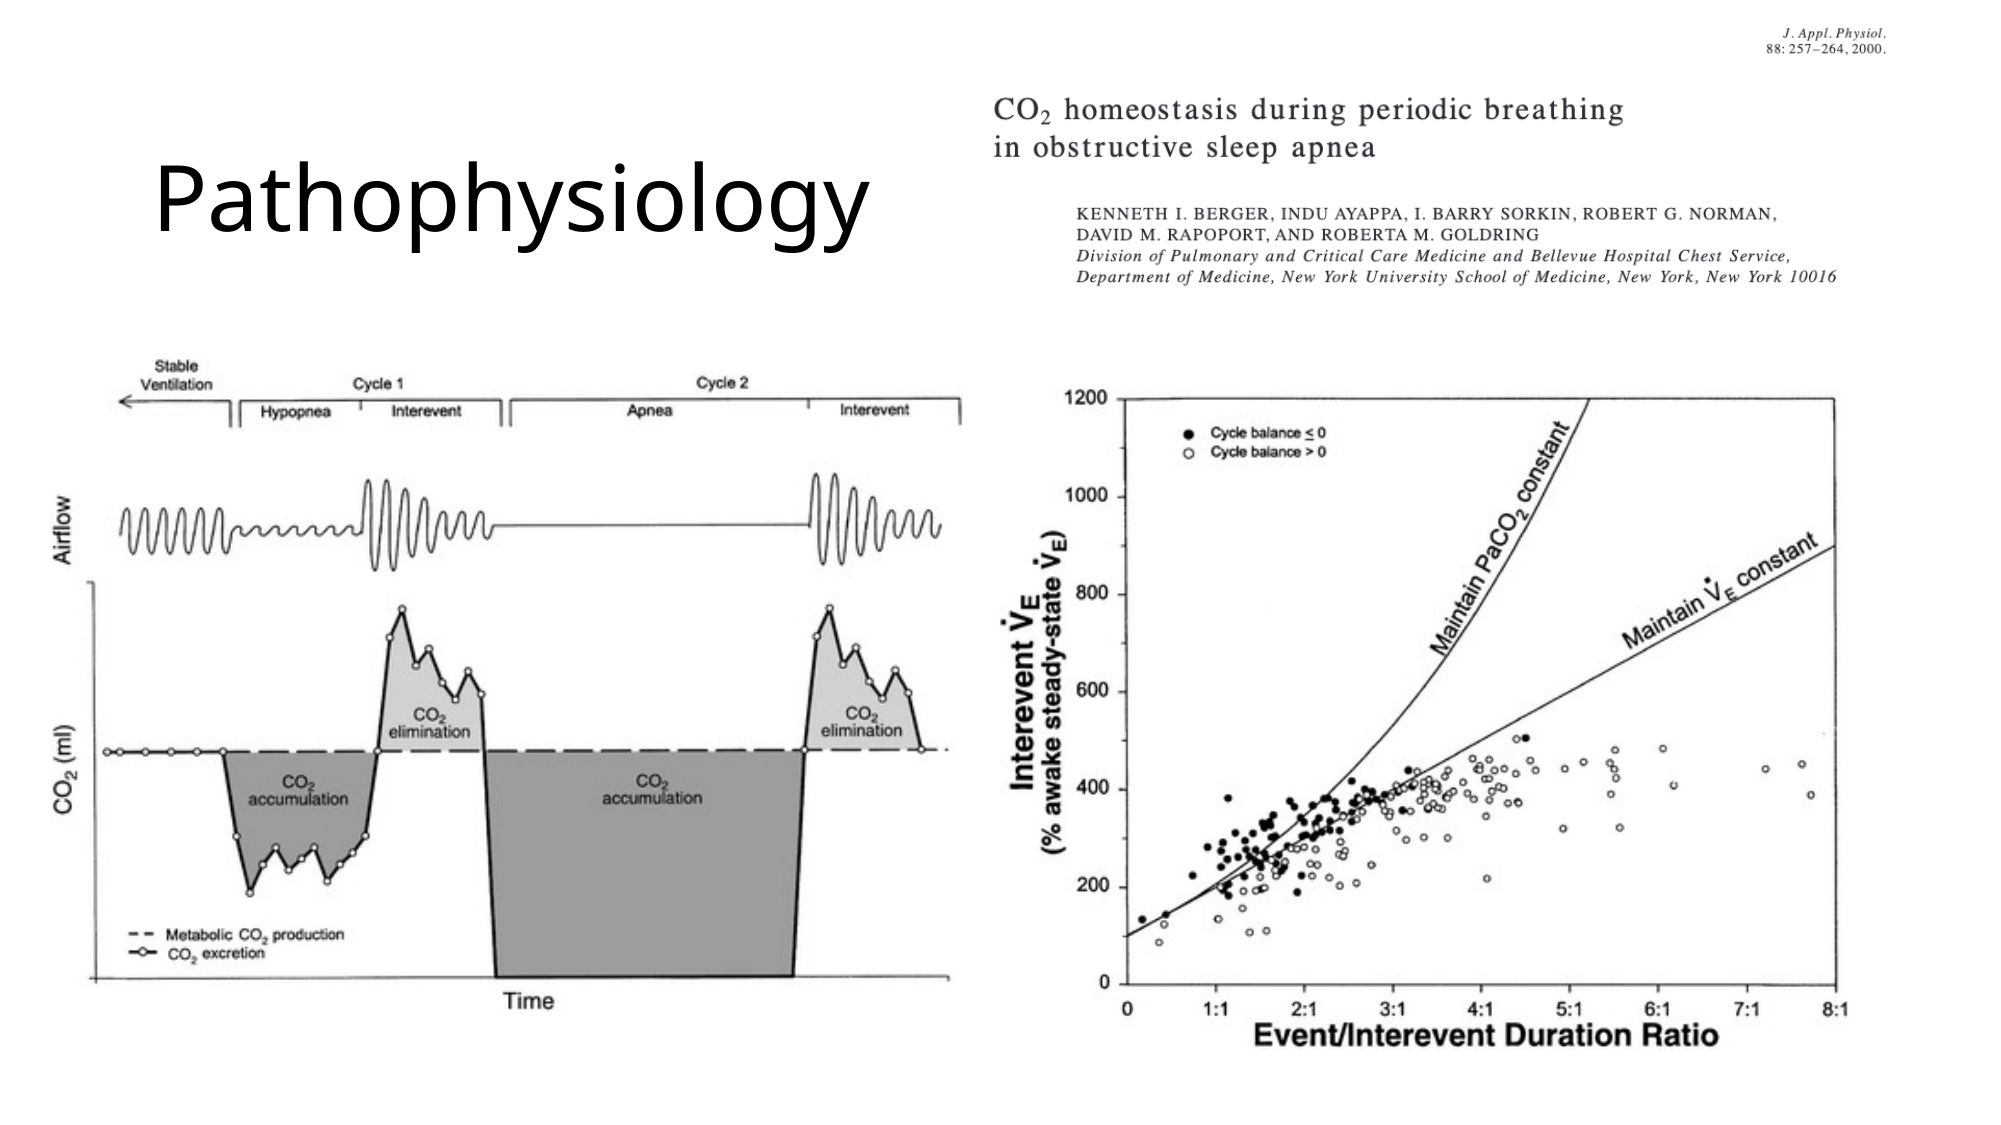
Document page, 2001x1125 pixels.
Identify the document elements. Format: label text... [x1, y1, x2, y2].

title Pathophysiology [137, 125, 963, 278]
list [49, 358, 964, 1013]
picture [963, 0, 1912, 300]
picture [999, 388, 1849, 1050]
